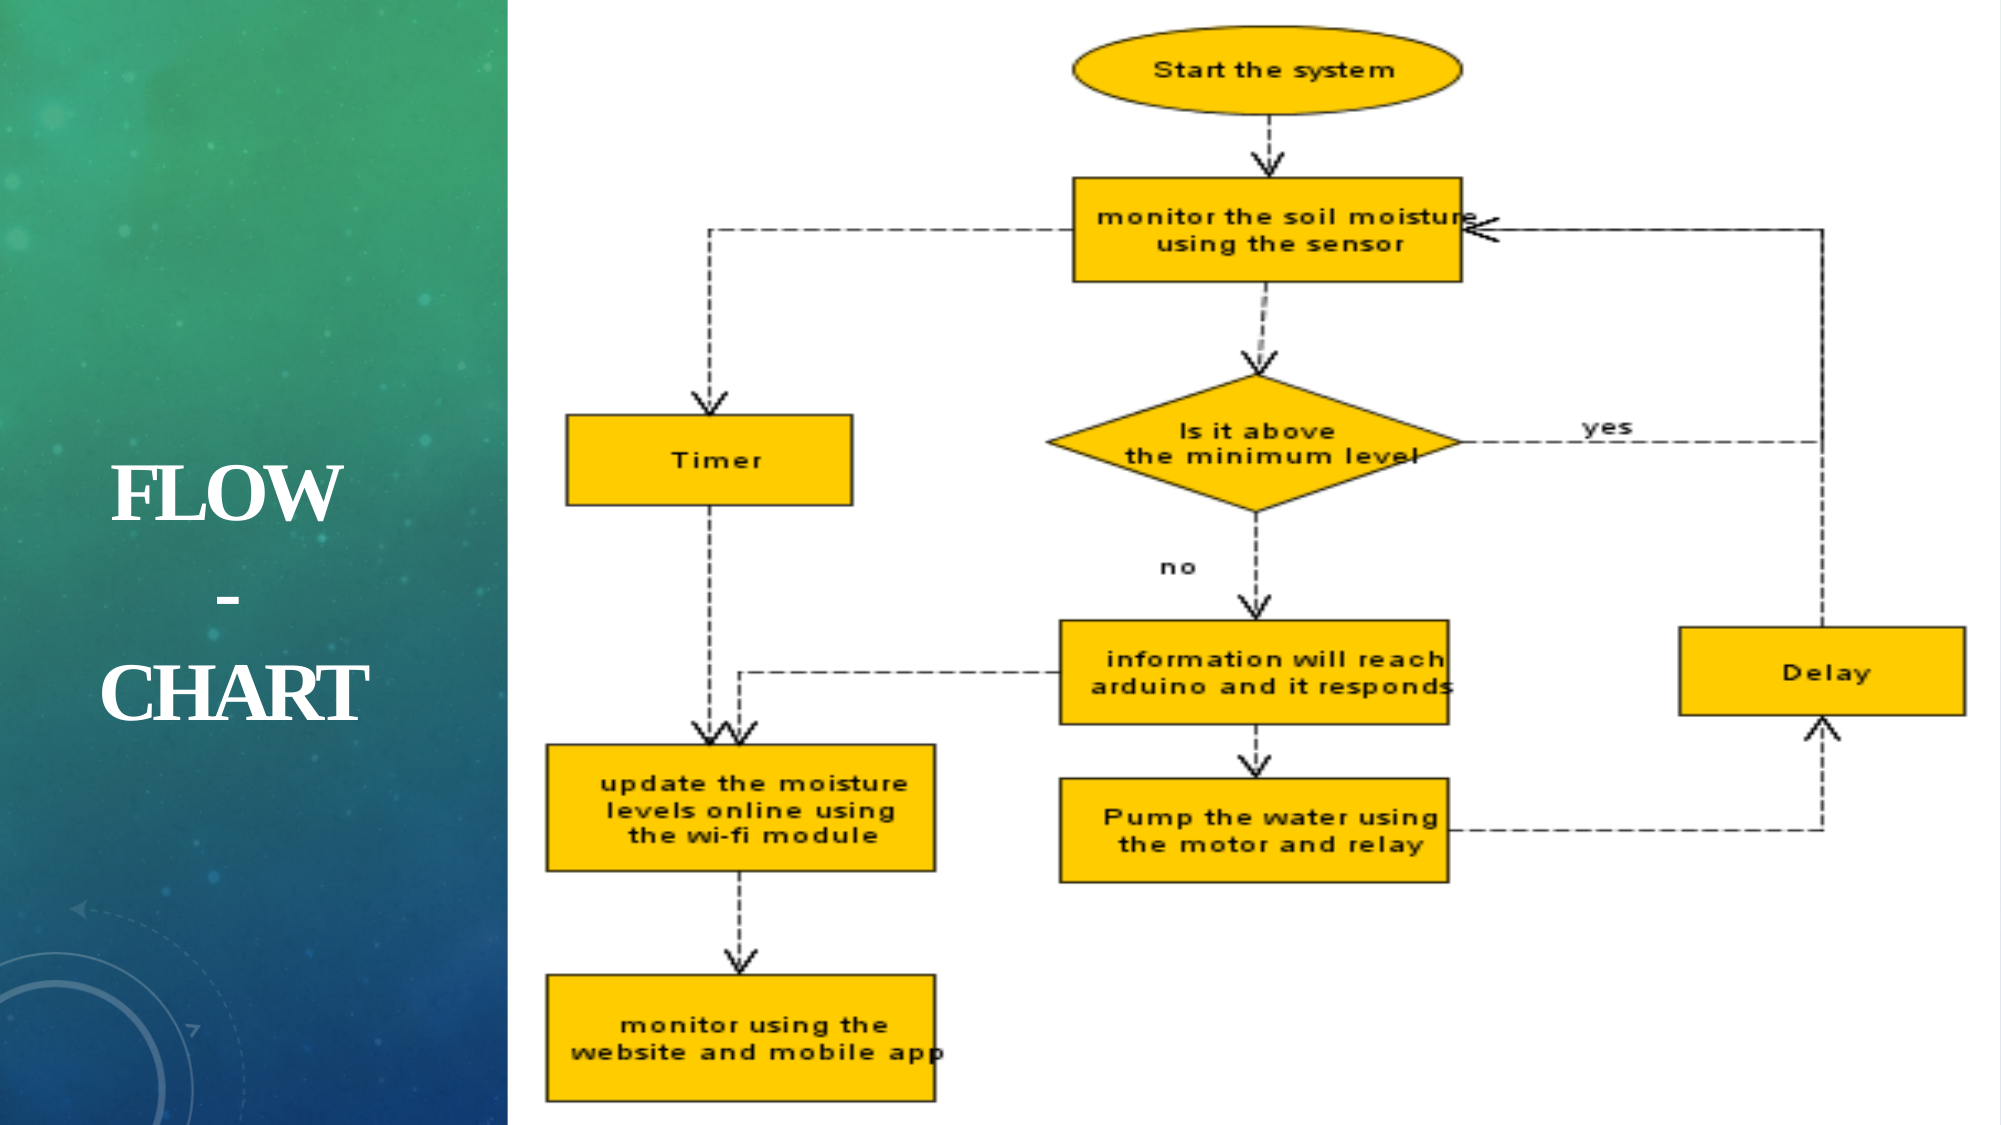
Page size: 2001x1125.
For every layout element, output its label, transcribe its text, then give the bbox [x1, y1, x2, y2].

title FLOW - CHART [20, 156, 437, 1018]
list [507, 0, 2000, 1125]
picture [0, 0, 507, 1125]
